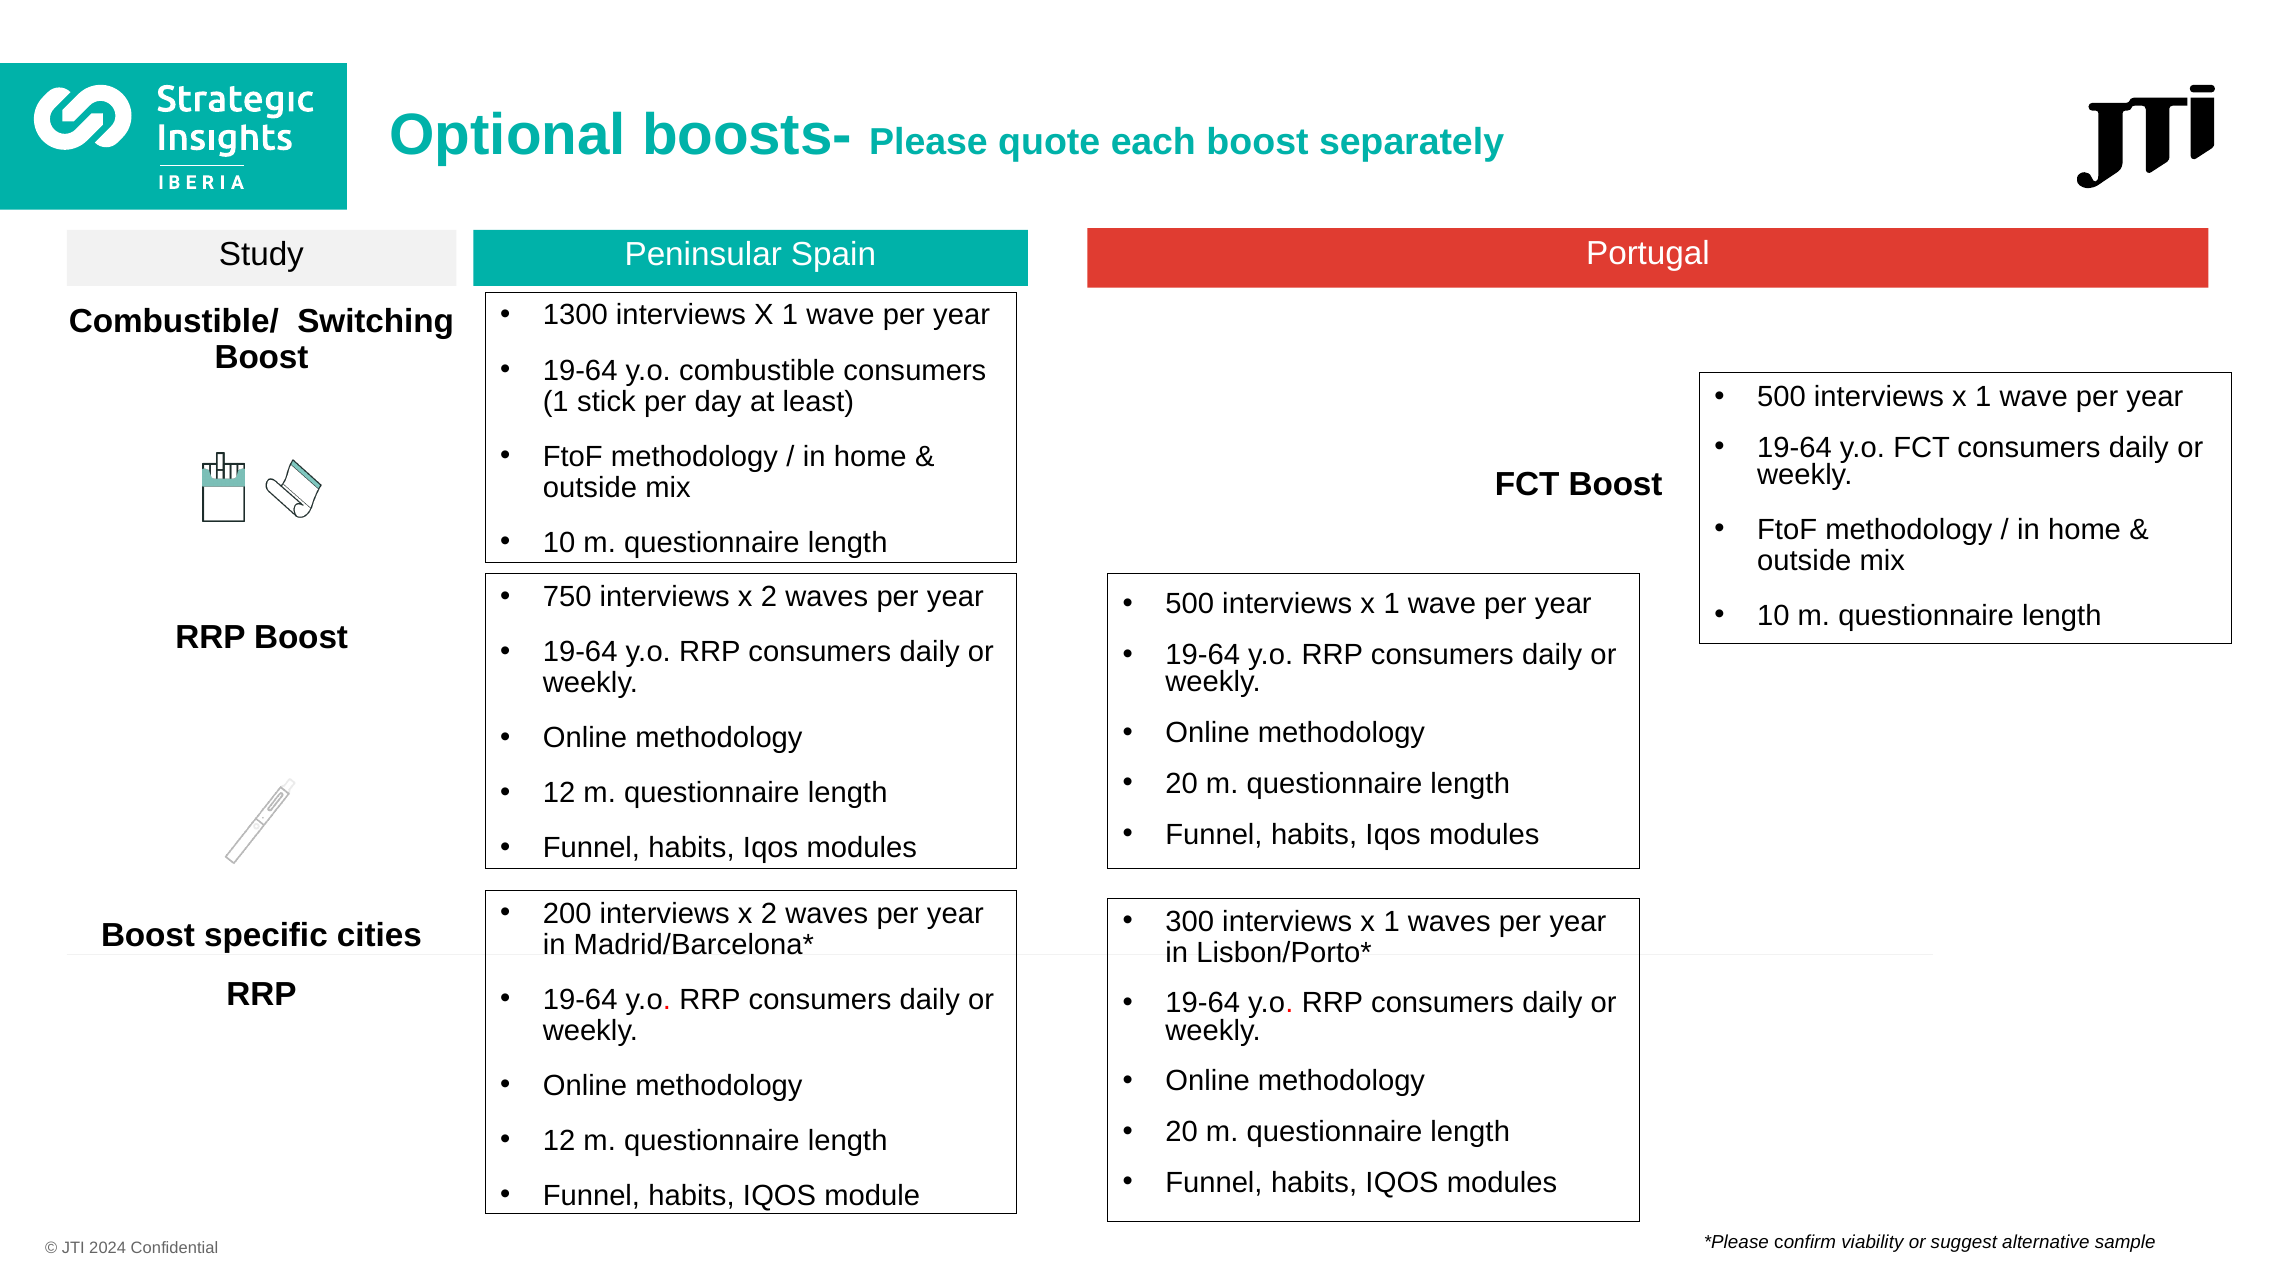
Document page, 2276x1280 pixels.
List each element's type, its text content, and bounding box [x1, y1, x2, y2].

text_box 200 interviews x 2 waves per year in Madrid/Barcelona* 19-64 y.o. RRP consumers daily or weekly. Online methodology 12 m. questionnaire length Funnel, habits, IQOS module [485, 890, 1017, 954]
text_box Combustible/ Switching Boost RRP Boost Boost specific cities RRP [44, 296, 479, 496]
text_box 750 interviews x 2 waves per year 19-64 y.o. RRP consumers daily or weekly. Online methodology 12 m. questionnaire length Funnel, habits, Iqos modules [485, 573, 1017, 869]
text_box 500 interviews x 1 wave per year 19-64 y.o. RRP consumers daily or weekly. Online methodology 20 m. questionnaire length Funnel, habits, Iqos modules [1107, 573, 1640, 869]
text_box 300 interviews x 1 waves per year in Lisbon/Porto* 19-64 y.o. RRP consumers daily or weekly. Online methodology 20 m. questionnaire length Funnel, habits, IQOS modules [1107, 898, 1640, 954]
picture [254, 450, 332, 527]
text_box 200 interviews x 2 waves per year in Madrid/Barcelona* 19-64 y.o. RRP consumers daily or weekly. Online methodology 12 m. questionnaire length Funnel, habits, IQOS module [485, 955, 1017, 1214]
text_box Study [66, 229, 457, 286]
text_box 300 interviews x 1 waves per year in Lisbon/Porto* 19-64 y.o. RRP consumers daily or weekly. Online methodology 20 m. questionnaire length Funnel, habits, IQOS modules [1107, 955, 1640, 1222]
title Optional boosts- Please quote each boost separately [375, 64, 2035, 208]
text_box Peninsular Spain [473, 229, 1028, 286]
text_box *Please confirm viability or suggest alternative sample [1689, 1214, 2276, 1261]
text_box 500 interviews x 1 wave per year 19-64 y.o. FCT consumers daily or weekly. FtoF methodology / in home & outside mix 10 m. questionnaire length [1699, 372, 2232, 644]
text_box FCT Boost [1361, 395, 1797, 595]
text_box Portugal [1087, 228, 2209, 288]
text_box 1300 interviews X 1 wave per year 19-64 y.o. combustible consumers (1 stick per day at least) FtoF methodology / in home & outside mix 10 m. questionnaire length [485, 292, 1017, 563]
picture [202, 452, 245, 522]
picture [199, 759, 323, 883]
